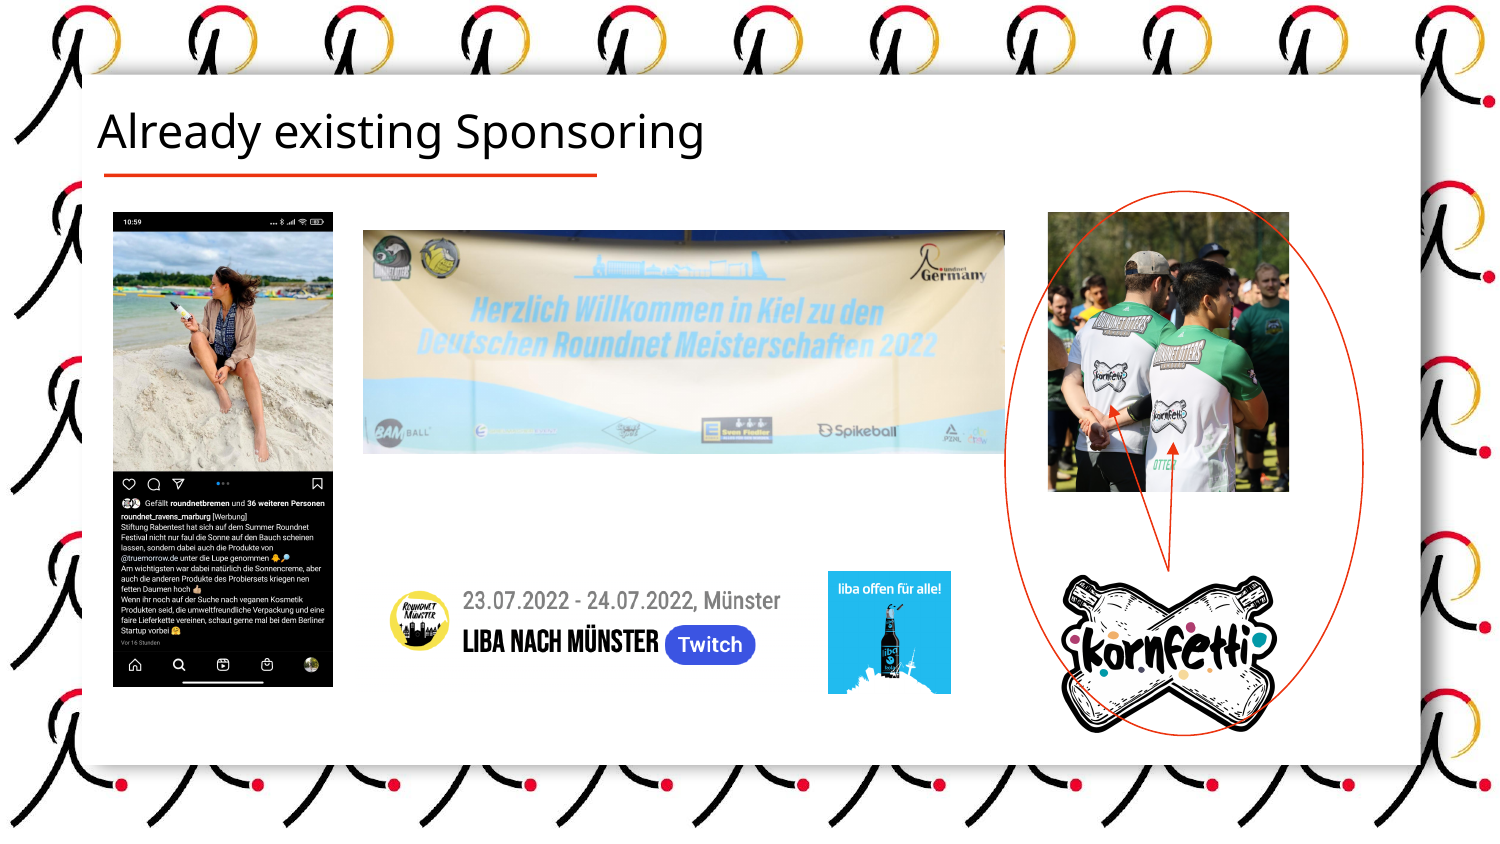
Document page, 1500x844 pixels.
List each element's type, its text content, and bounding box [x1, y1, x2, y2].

text_box [1005, 297, 1105, 649]
text_box [1178, 248, 1363, 692]
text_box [1110, 404, 1169, 572]
picture [0, 0, 1500, 844]
text_box [1118, 191, 1250, 210]
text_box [1168, 441, 1174, 572]
title Already existing Sponsoring [82, 87, 1407, 174]
